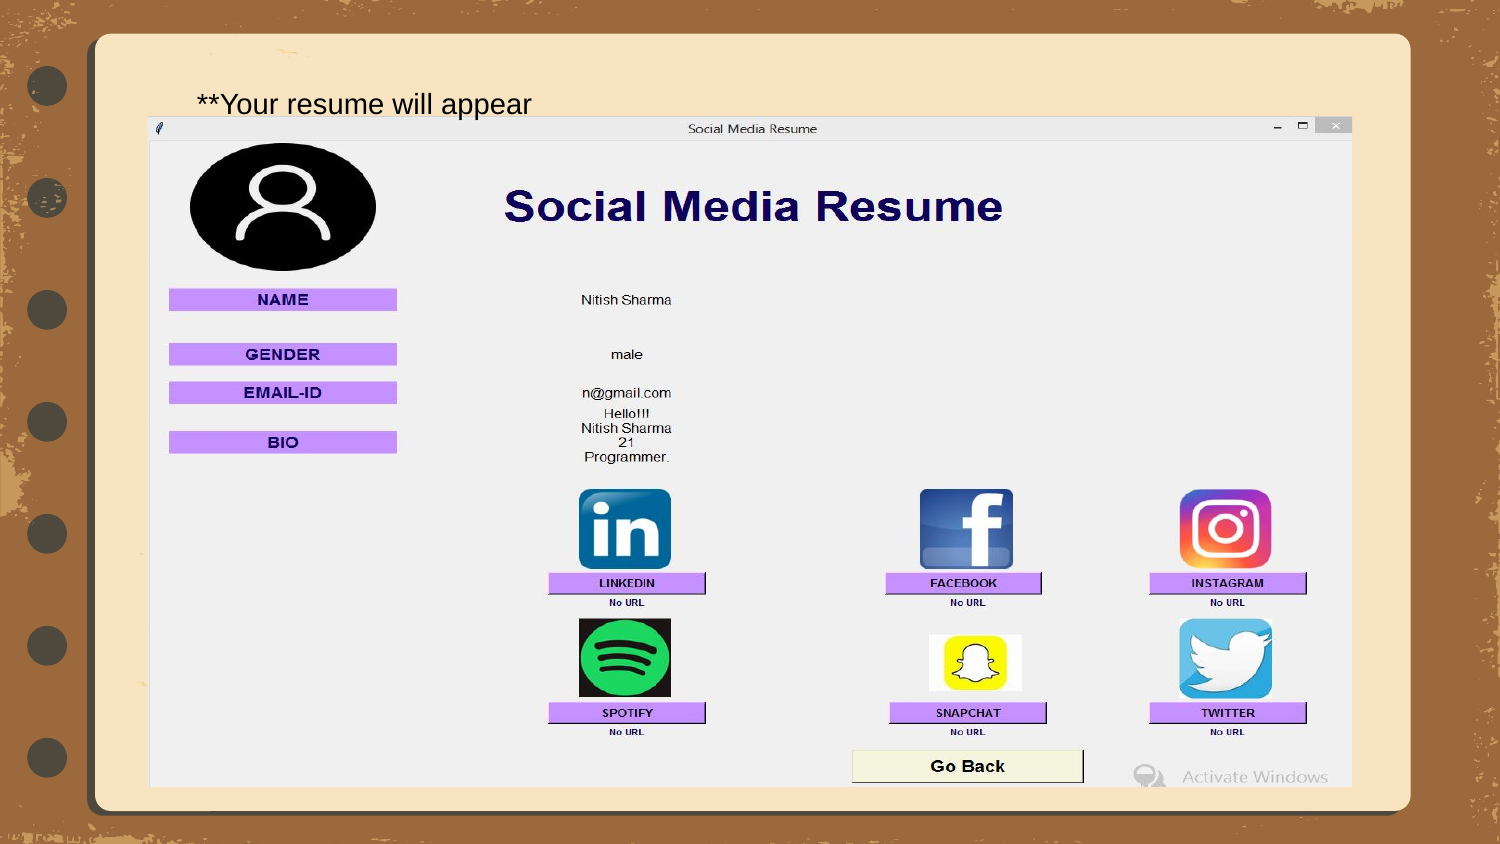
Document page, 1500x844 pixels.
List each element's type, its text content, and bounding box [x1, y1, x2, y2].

text_box **Your resume will appear [181, 70, 1183, 114]
picture [147, 116, 1353, 787]
